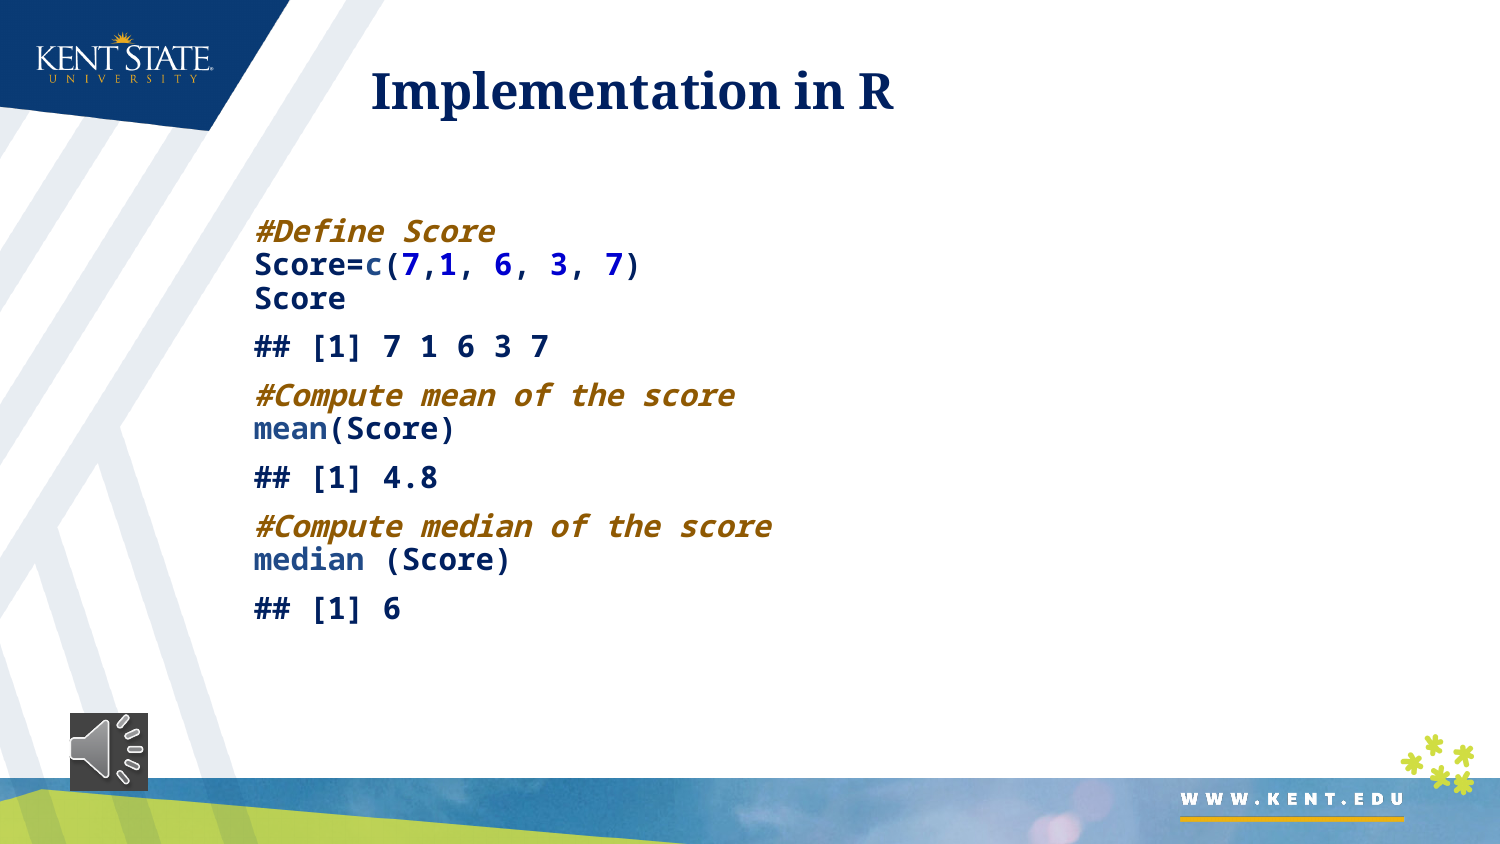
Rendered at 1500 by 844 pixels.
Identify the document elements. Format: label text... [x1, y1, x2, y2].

title Implementation in R [356, 36, 1319, 150]
picture [0, 0, 1500, 844]
list #Define Score Score=c(7,1, 6, 3, 7) Score ## [1] 7 1 6 3 7 #Compute mean of the score mean(Score) ## [1] 4.8 #Compute median of the score median (Score) ## [1] 6 [238, 208, 1436, 634]
